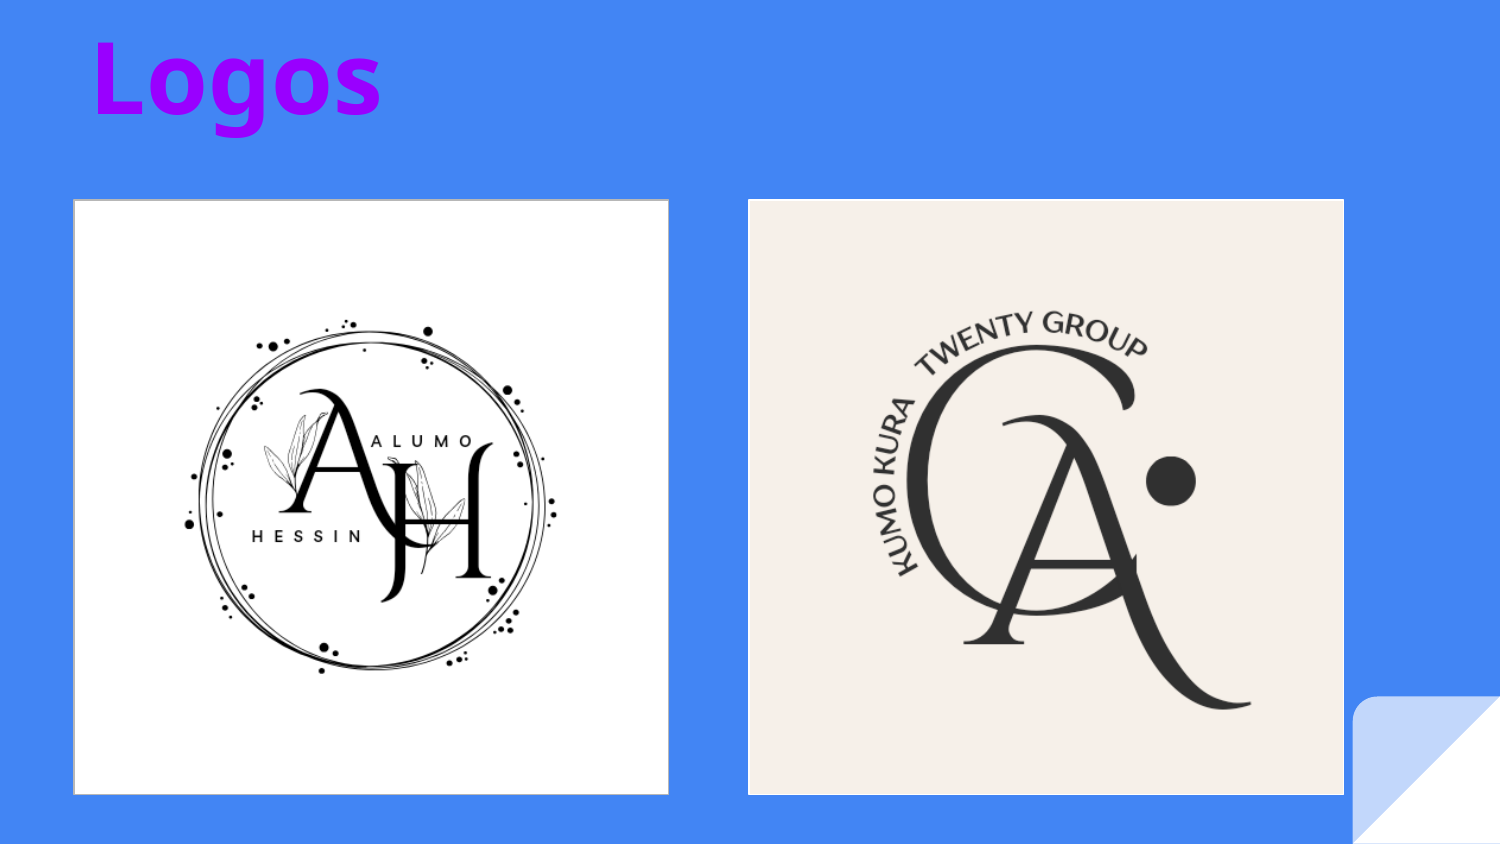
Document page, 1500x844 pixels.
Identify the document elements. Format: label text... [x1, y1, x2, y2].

text_box Logos [74, 0, 1500, 150]
picture [74, 200, 669, 794]
picture [749, 200, 1344, 794]
